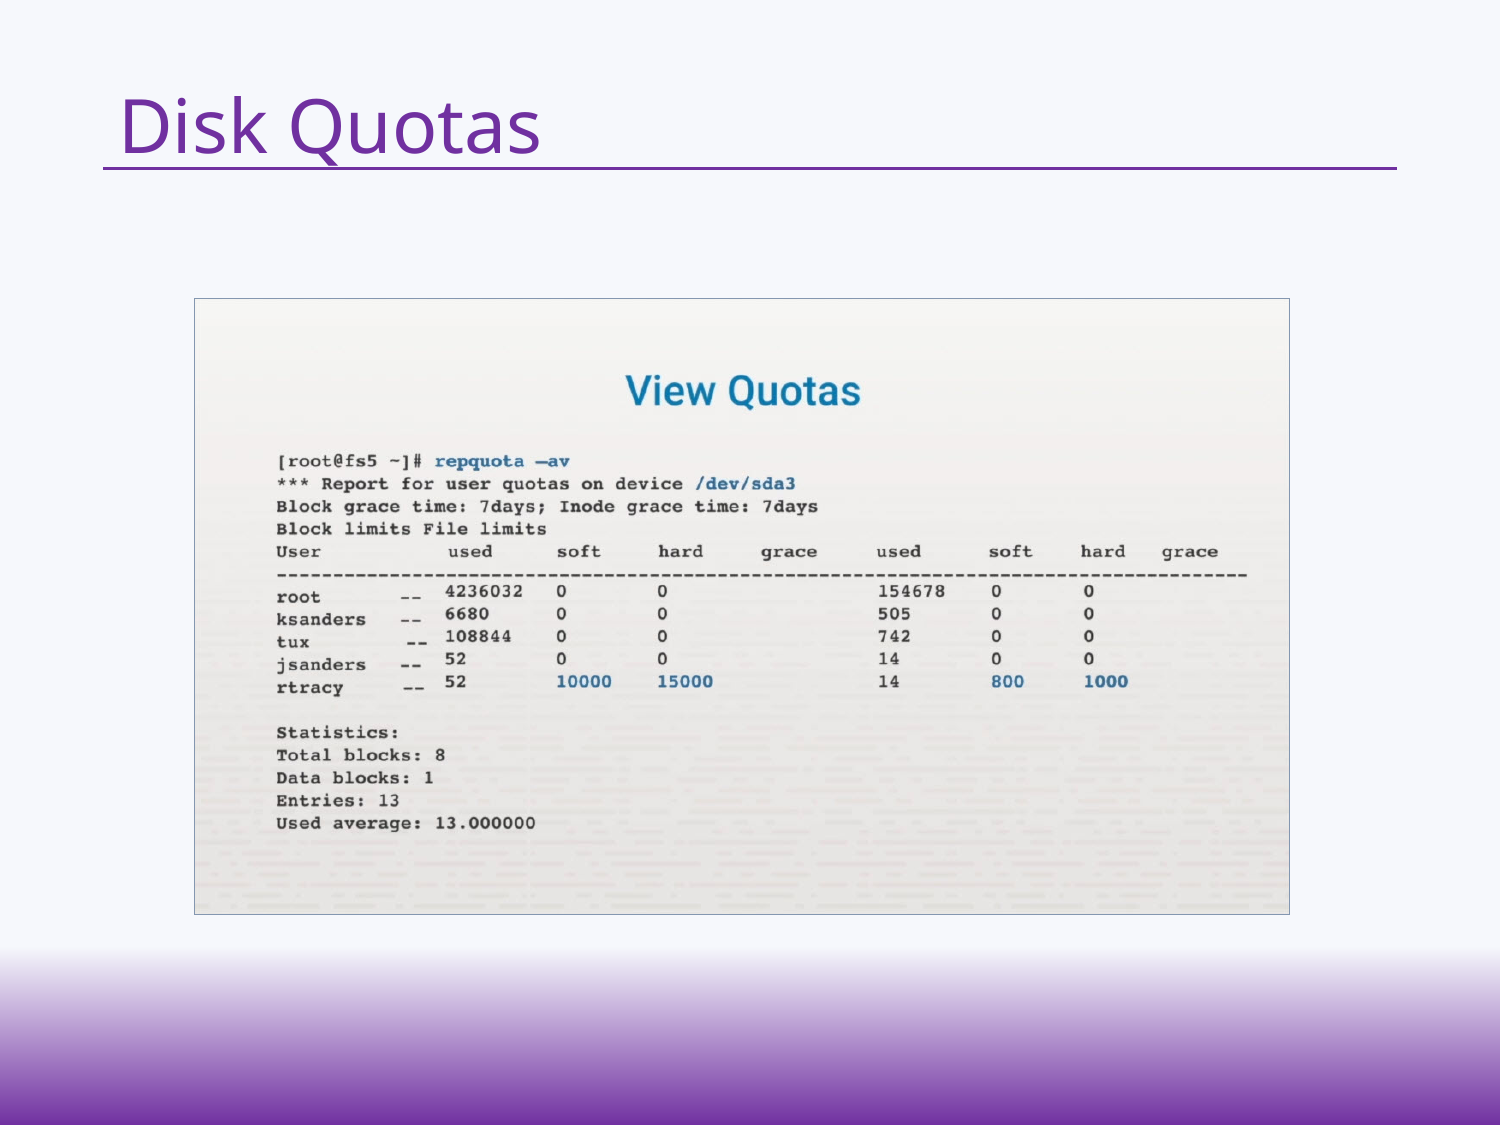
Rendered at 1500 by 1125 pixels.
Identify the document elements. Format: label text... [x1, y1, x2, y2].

title Disk Quotas [103, 49, 1397, 210]
picture [194, 298, 1290, 915]
